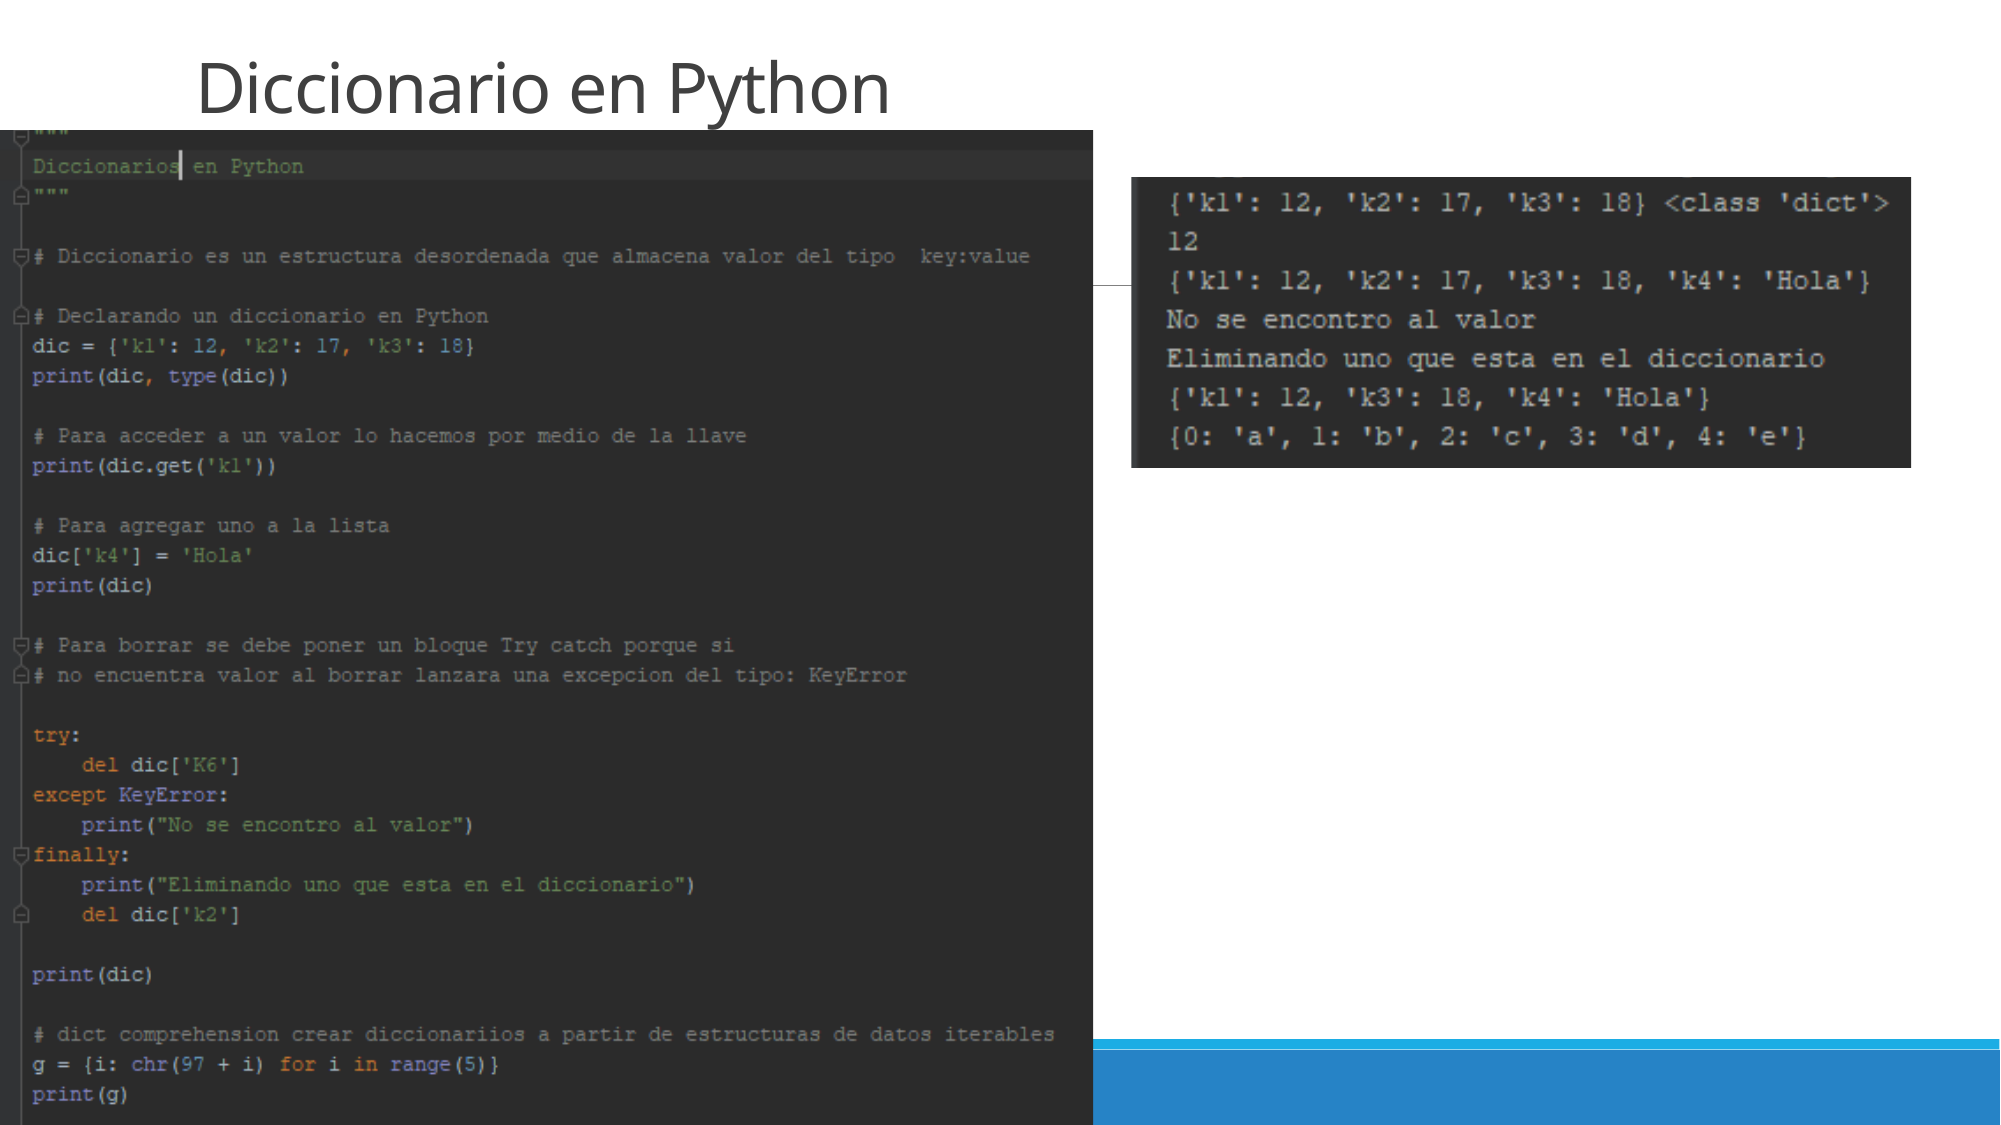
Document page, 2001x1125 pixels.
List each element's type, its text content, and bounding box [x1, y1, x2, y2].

title Diccionario en Python [180, 47, 1100, 130]
picture [1130, 177, 1912, 468]
picture [0, 130, 1094, 1125]
